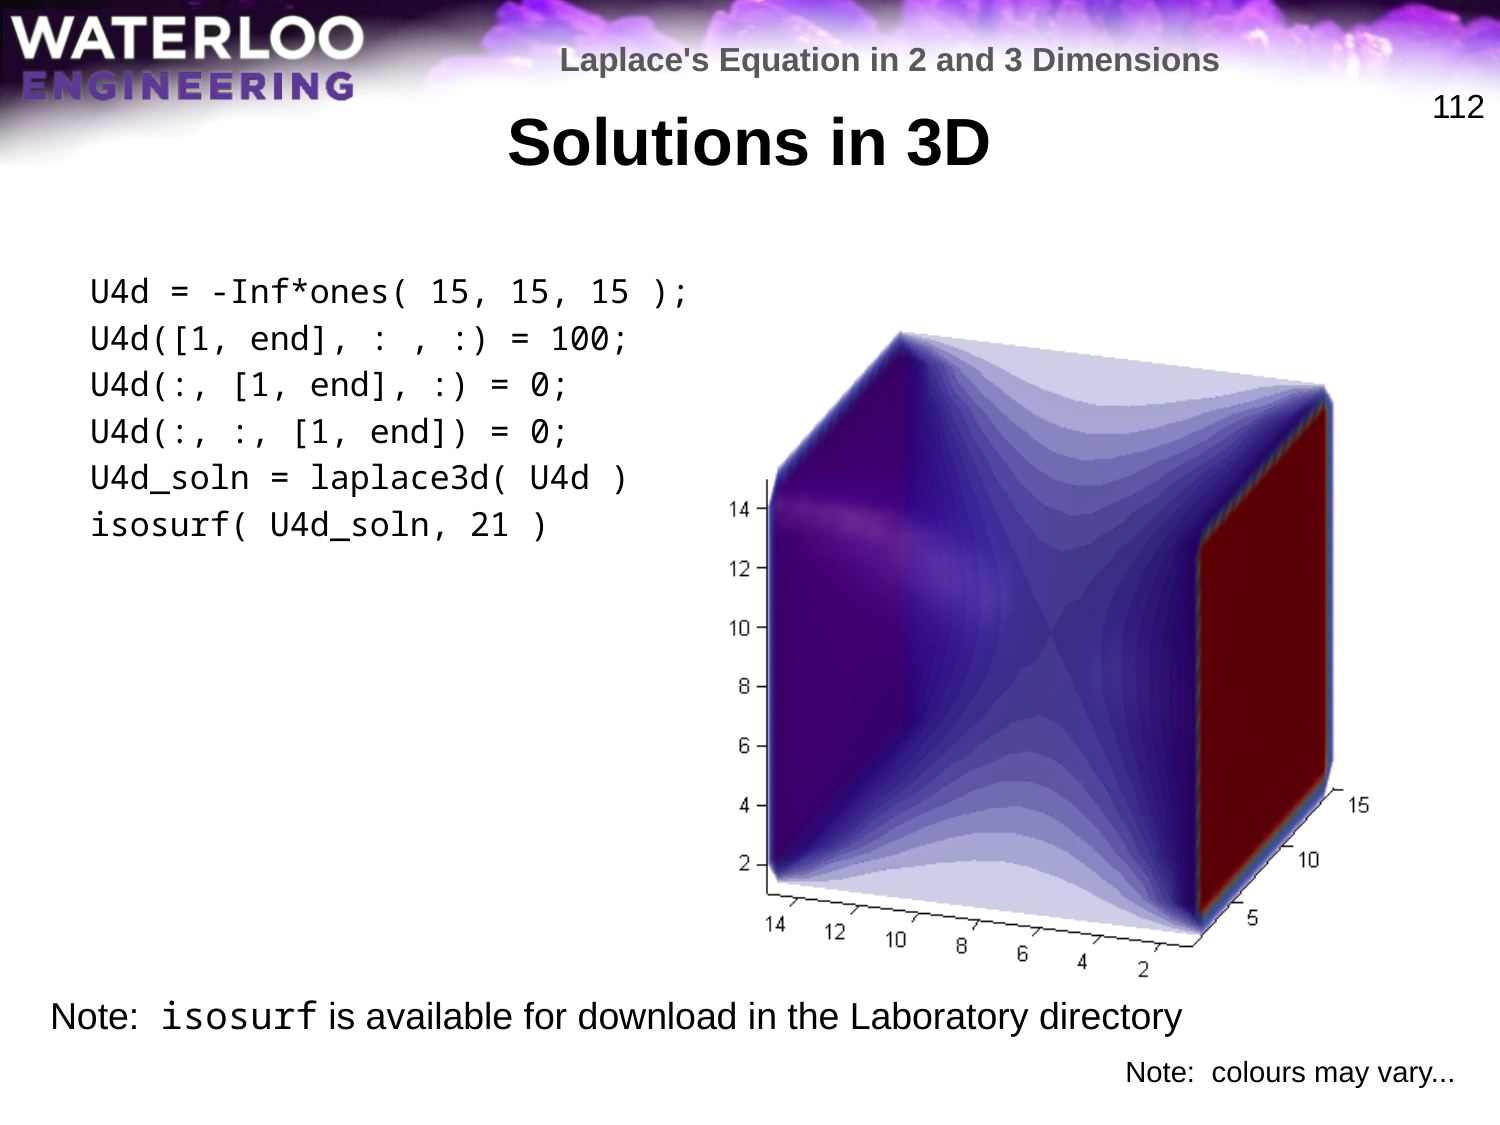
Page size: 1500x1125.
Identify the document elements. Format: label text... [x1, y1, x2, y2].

slide_number 112 [1371, 73, 1500, 134]
text_box Note: colours may vary... [1110, 1045, 1472, 1096]
footer Laplace's Equation in 2 and 3 Dimensions [535, 31, 1236, 74]
list U4d = -Inf*ones( 15, 15, 15 ); U4d([1, end], : , :) = 100; U4d(:, [1, end], :) = 0; U4d(:, :, [1, end]) = 0; U4d_soln = laplace3d( U4d ) isosurf( U4d_soln, 21 ) [74, 262, 593, 984]
text_box Note: isosurf is available for download in the Laboratory directory [35, 984, 1198, 1045]
title Solutions in 3D [74, 44, 1426, 233]
picture [0, 0, 1500, 1125]
